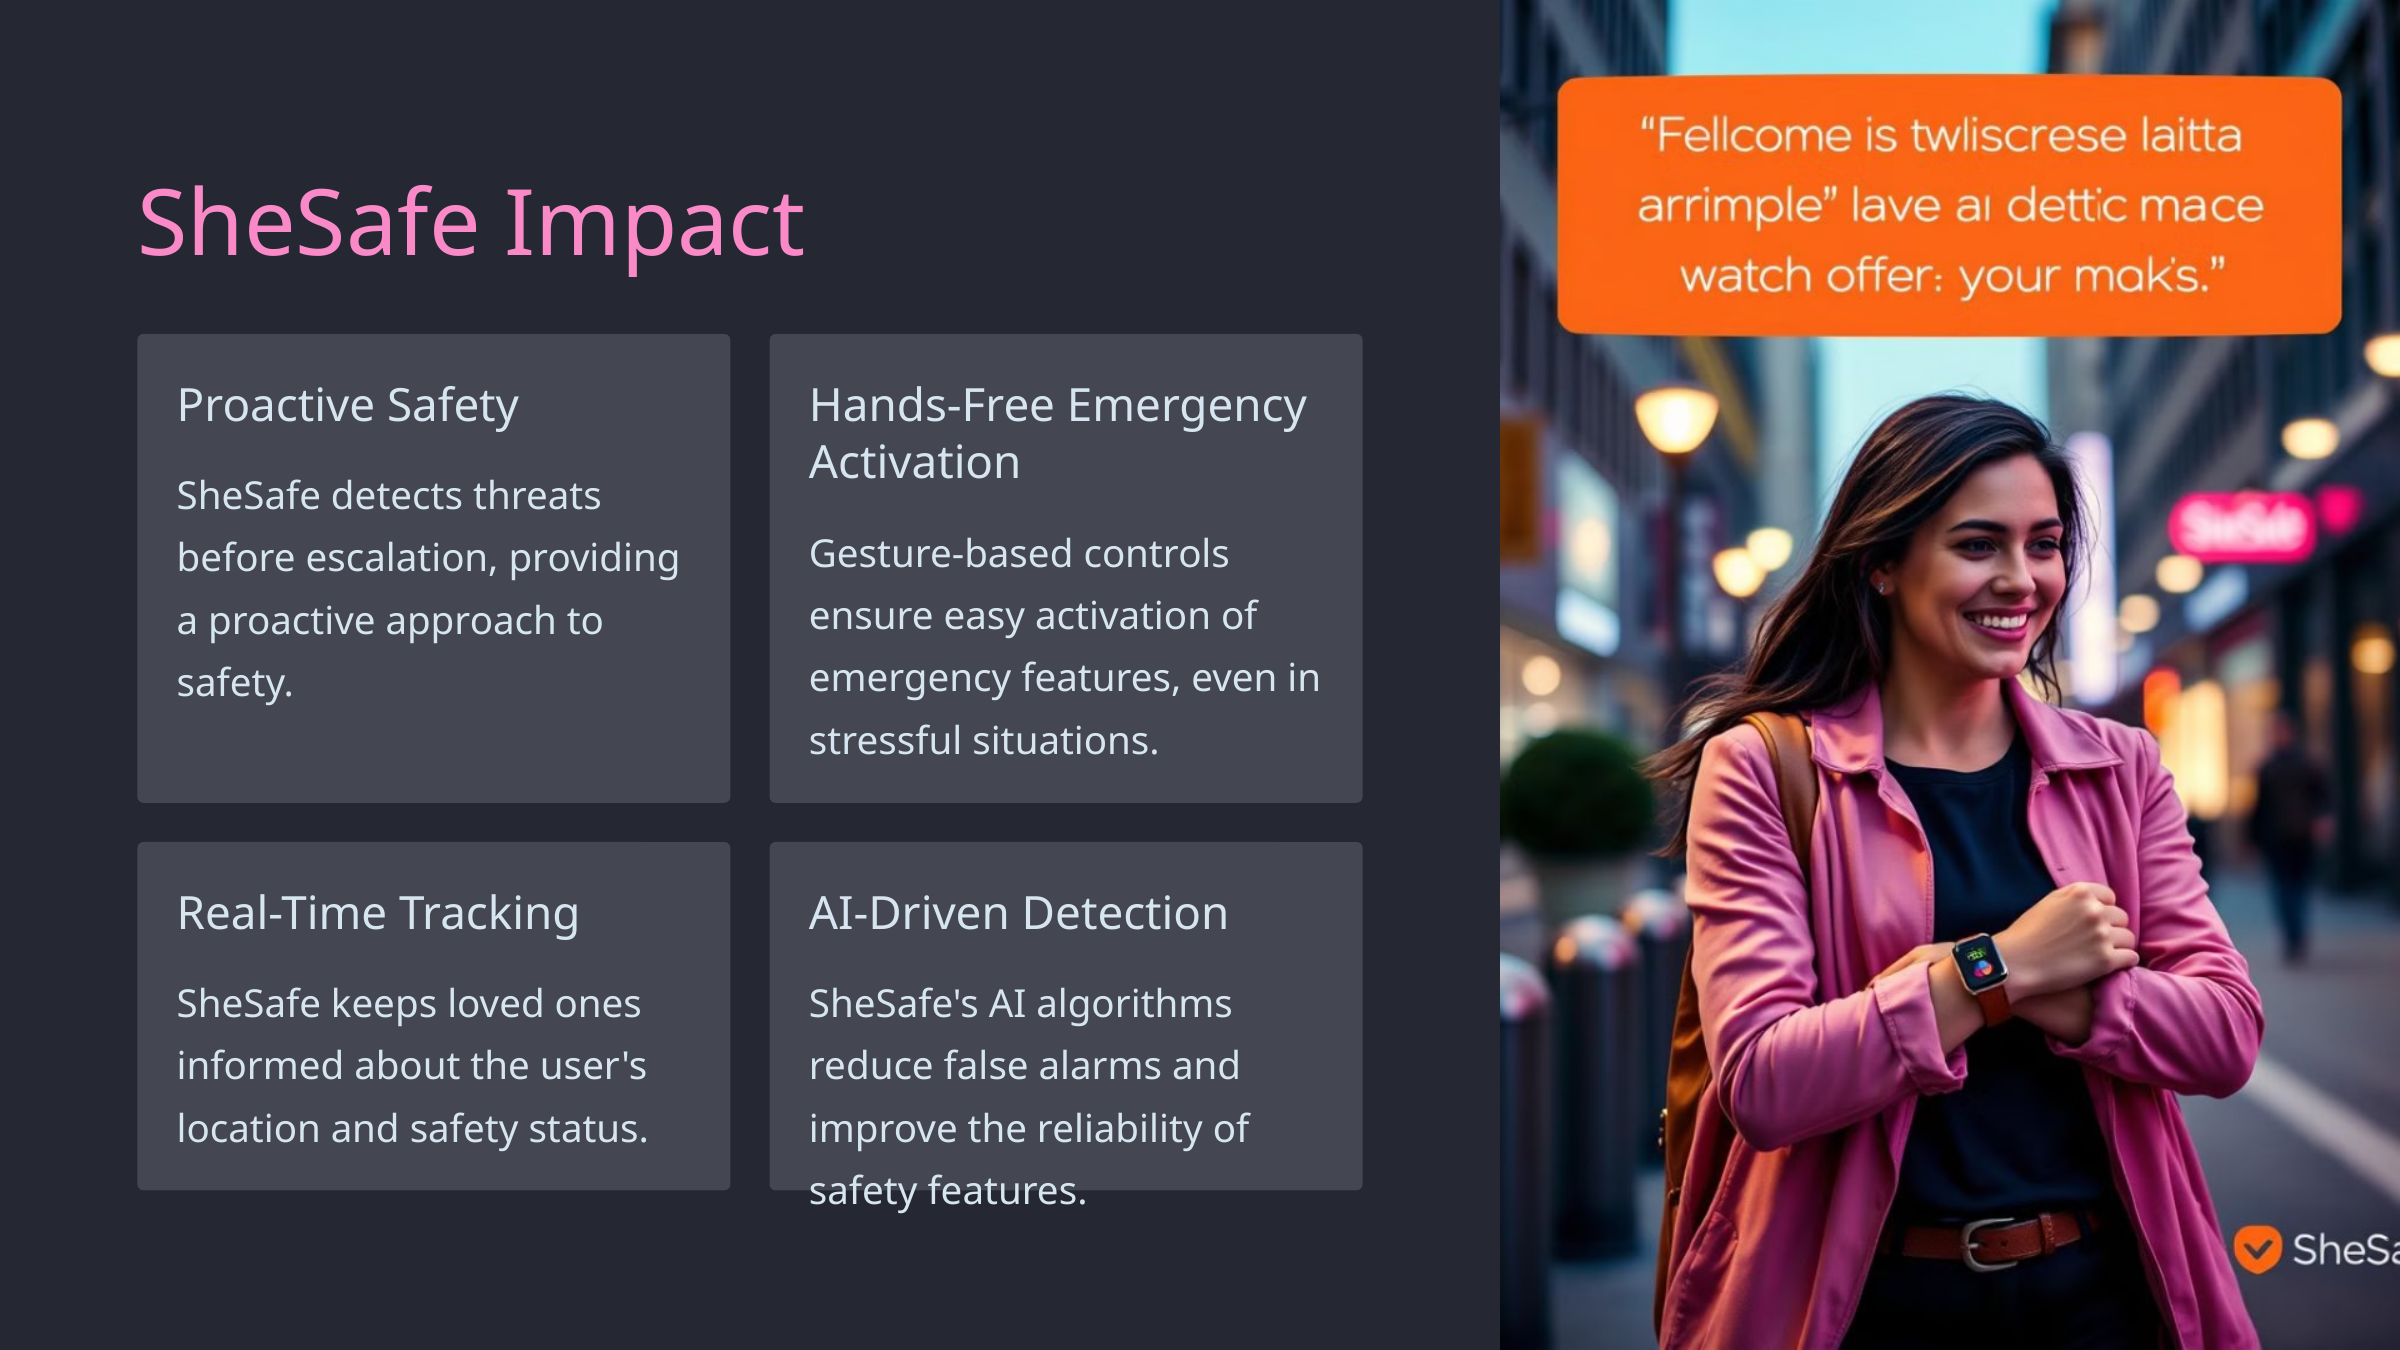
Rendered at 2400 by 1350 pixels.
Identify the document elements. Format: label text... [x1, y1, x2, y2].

picture [1499, 0, 2400, 1350]
text_box [137, 841, 731, 1191]
text_box Real-Time Tracking [176, 881, 639, 939]
text_box [769, 841, 1363, 1191]
text_box AI-Driven Detection [808, 881, 1271, 939]
text_box SheSafe keeps loved ones informed about the user's location and safety status. [176, 962, 692, 1152]
text_box [137, 333, 731, 803]
text_box Gesture-based controls ensure easy activation of emergency features, even in stressful situations. [808, 512, 1324, 764]
text_box Hands-Free Emergency Activation [808, 373, 1324, 489]
text_box SheSafe detects threats before escalation, providing a proactive approach to safety. [176, 454, 692, 643]
text_box Proactive Safety [176, 373, 639, 431]
text_box SheSafe's AI algorithms reduce false alarms and improve the reliability of safety features. [808, 962, 1324, 1152]
text_box SheSafe Impact [137, 159, 1062, 275]
text_box [769, 333, 1363, 803]
